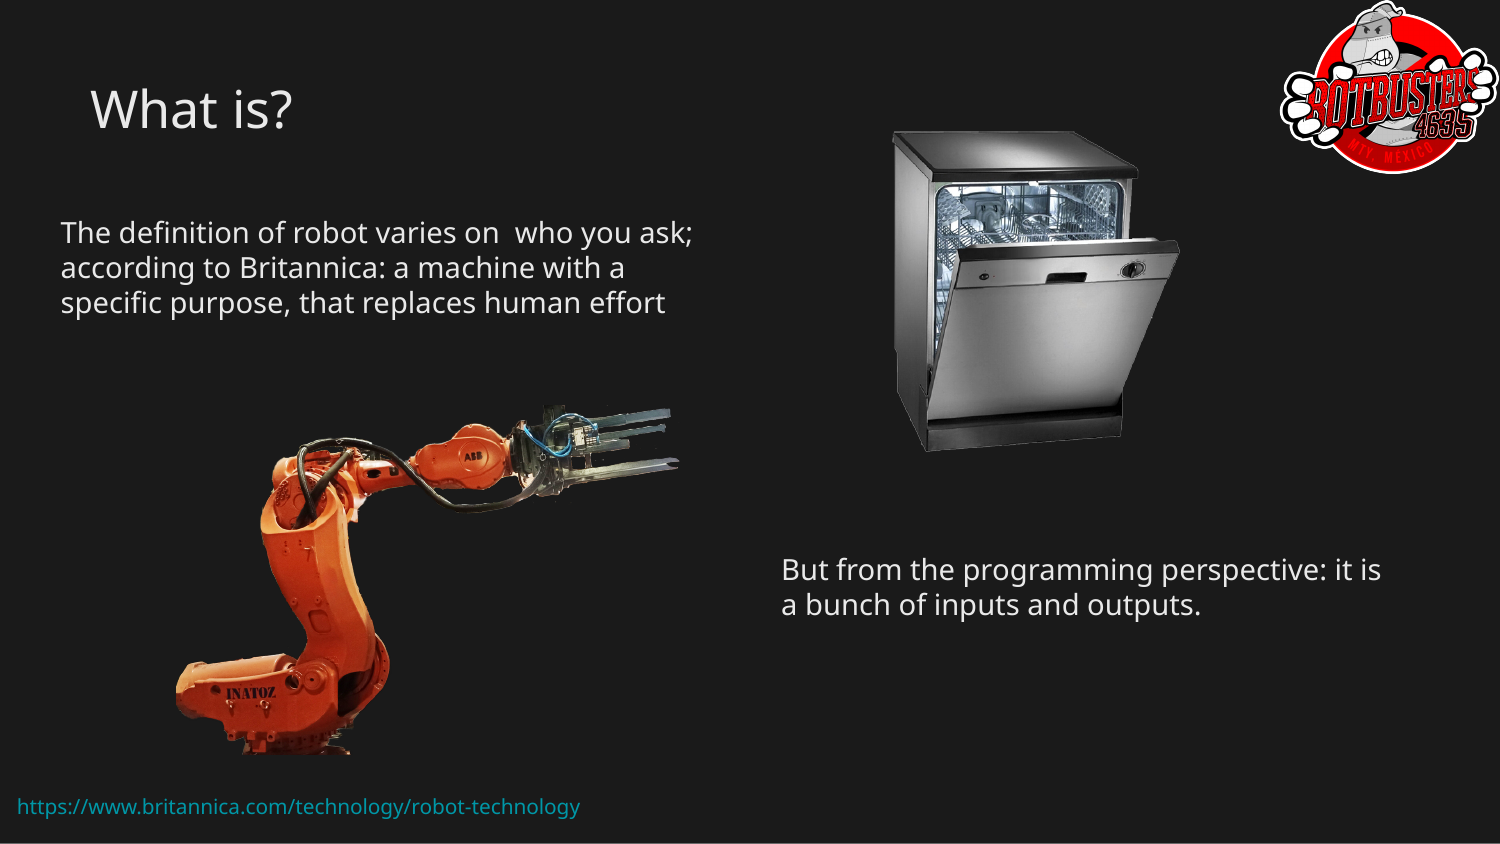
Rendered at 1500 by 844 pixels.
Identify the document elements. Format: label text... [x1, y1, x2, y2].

text_box The definition of robot varies on who you ask; according to Britannica: a machine with a specific purpose, that replaces human effort [45, 199, 729, 335]
text_box What is? [0, 61, 1100, 256]
text_box But from the programming perspective: it is a bunch of inputs and outputs. [766, 536, 1406, 637]
picture [1278, 0, 1500, 176]
picture [890, 131, 1182, 452]
text_box https://www.britannica.com/technology/robot-technology [1, 780, 729, 831]
picture [176, 405, 703, 755]
